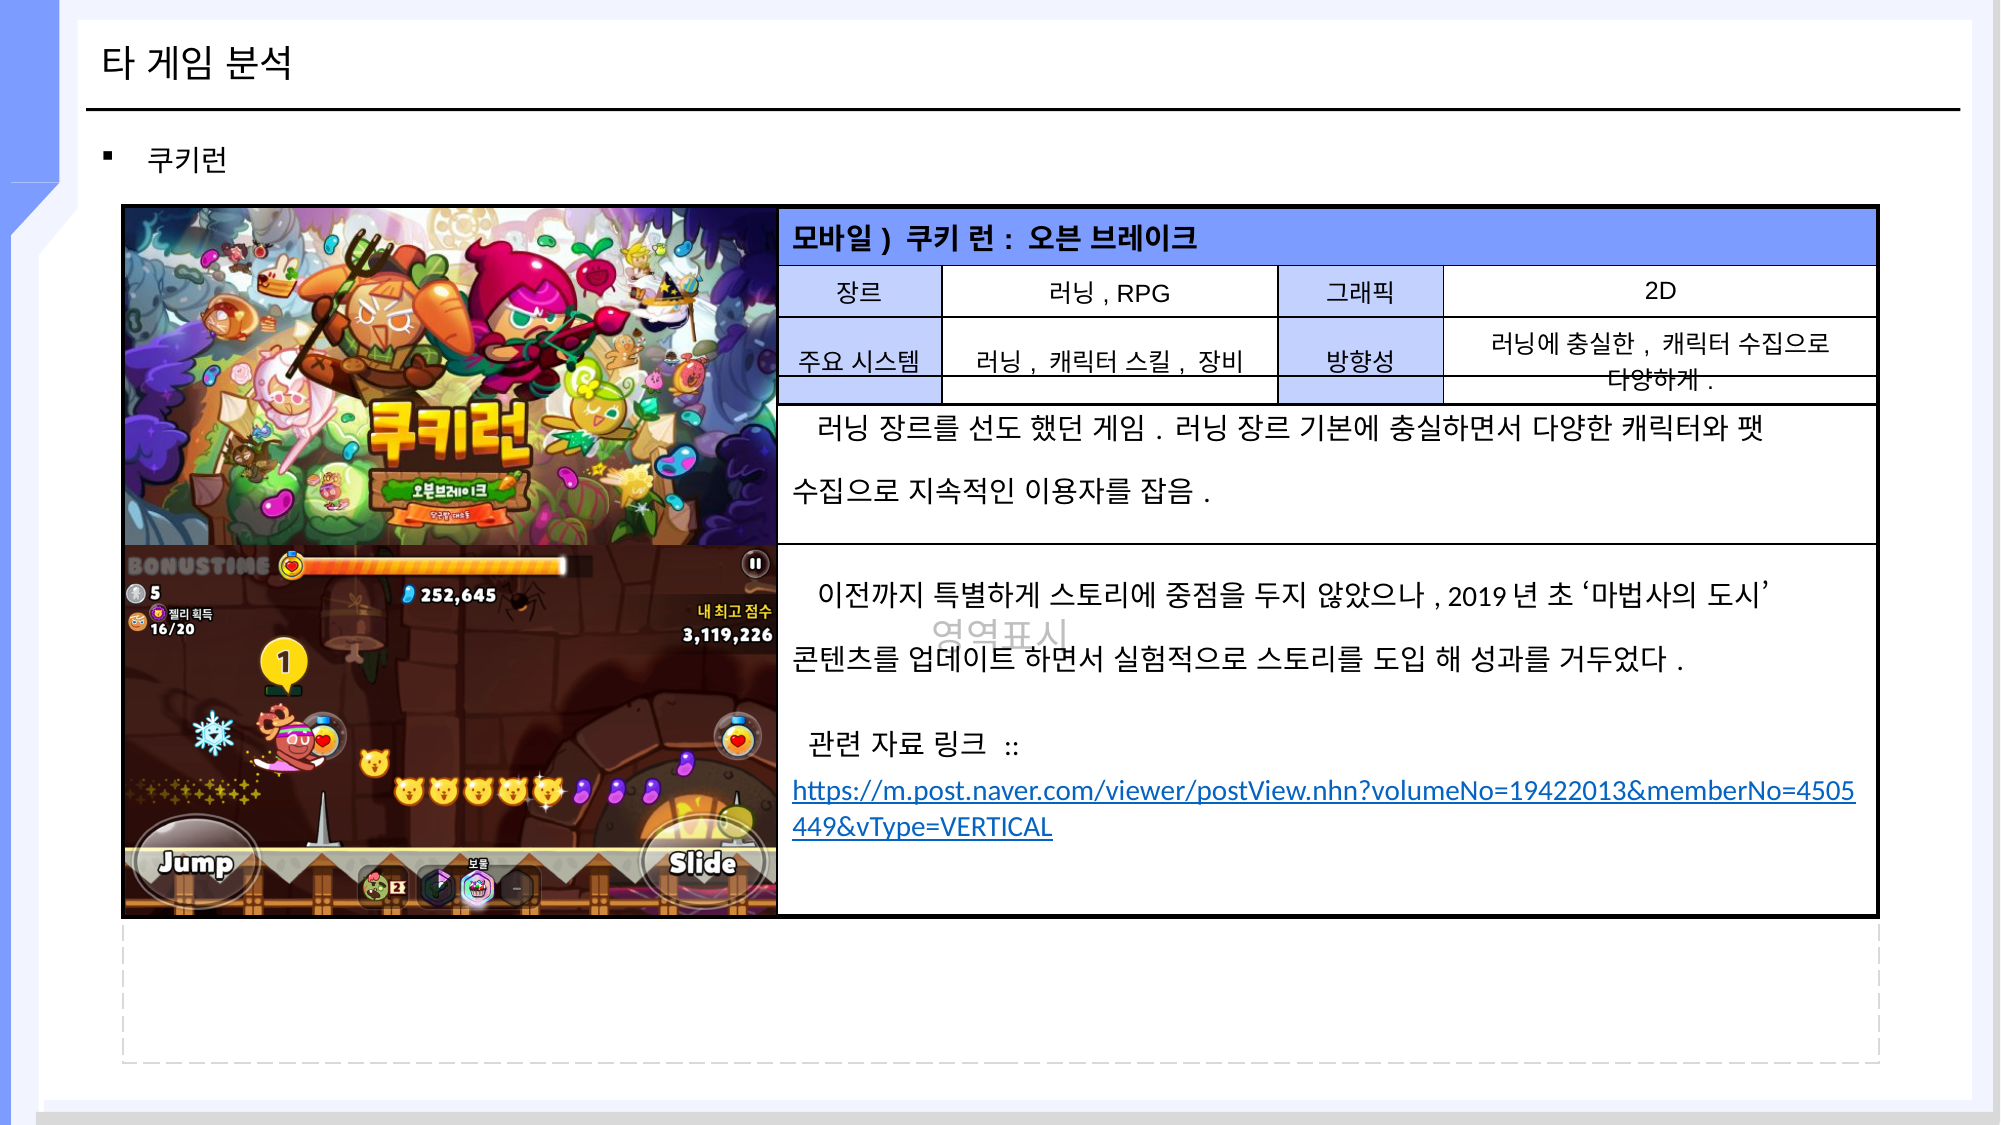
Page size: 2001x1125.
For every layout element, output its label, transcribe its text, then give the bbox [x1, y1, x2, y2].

picture [122, 206, 778, 917]
text_box [122, 205, 1879, 918]
list 쿠키런 [86, 114, 1863, 188]
title 타 게임 분석 [86, 19, 1863, 112]
